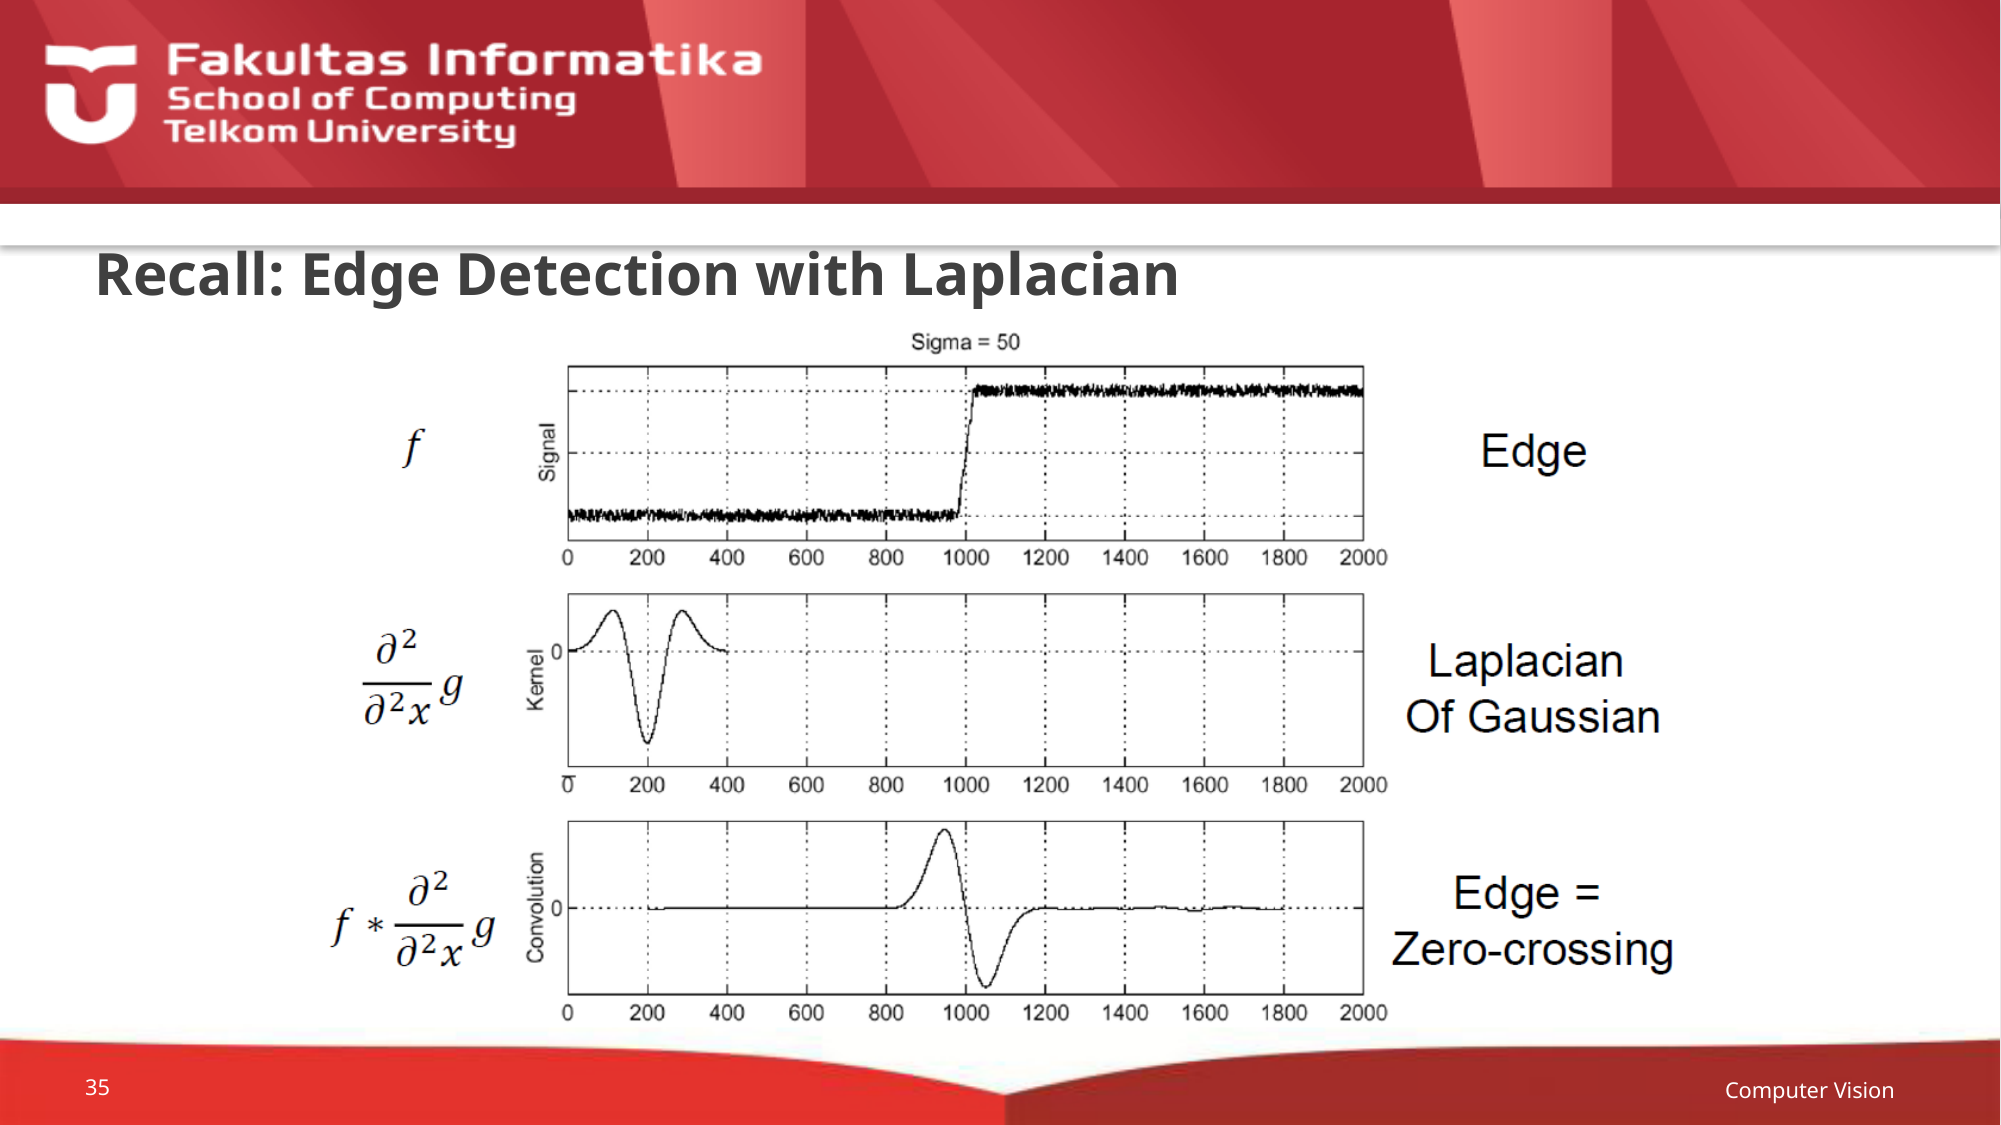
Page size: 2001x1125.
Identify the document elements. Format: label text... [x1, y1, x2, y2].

list Computer Vision [1185, 1058, 1911, 1119]
title Recall: Edge Detection with Laplacian [79, 219, 1901, 325]
slide_number 35 [85, 1058, 164, 1119]
picture [0, 0, 2001, 1125]
